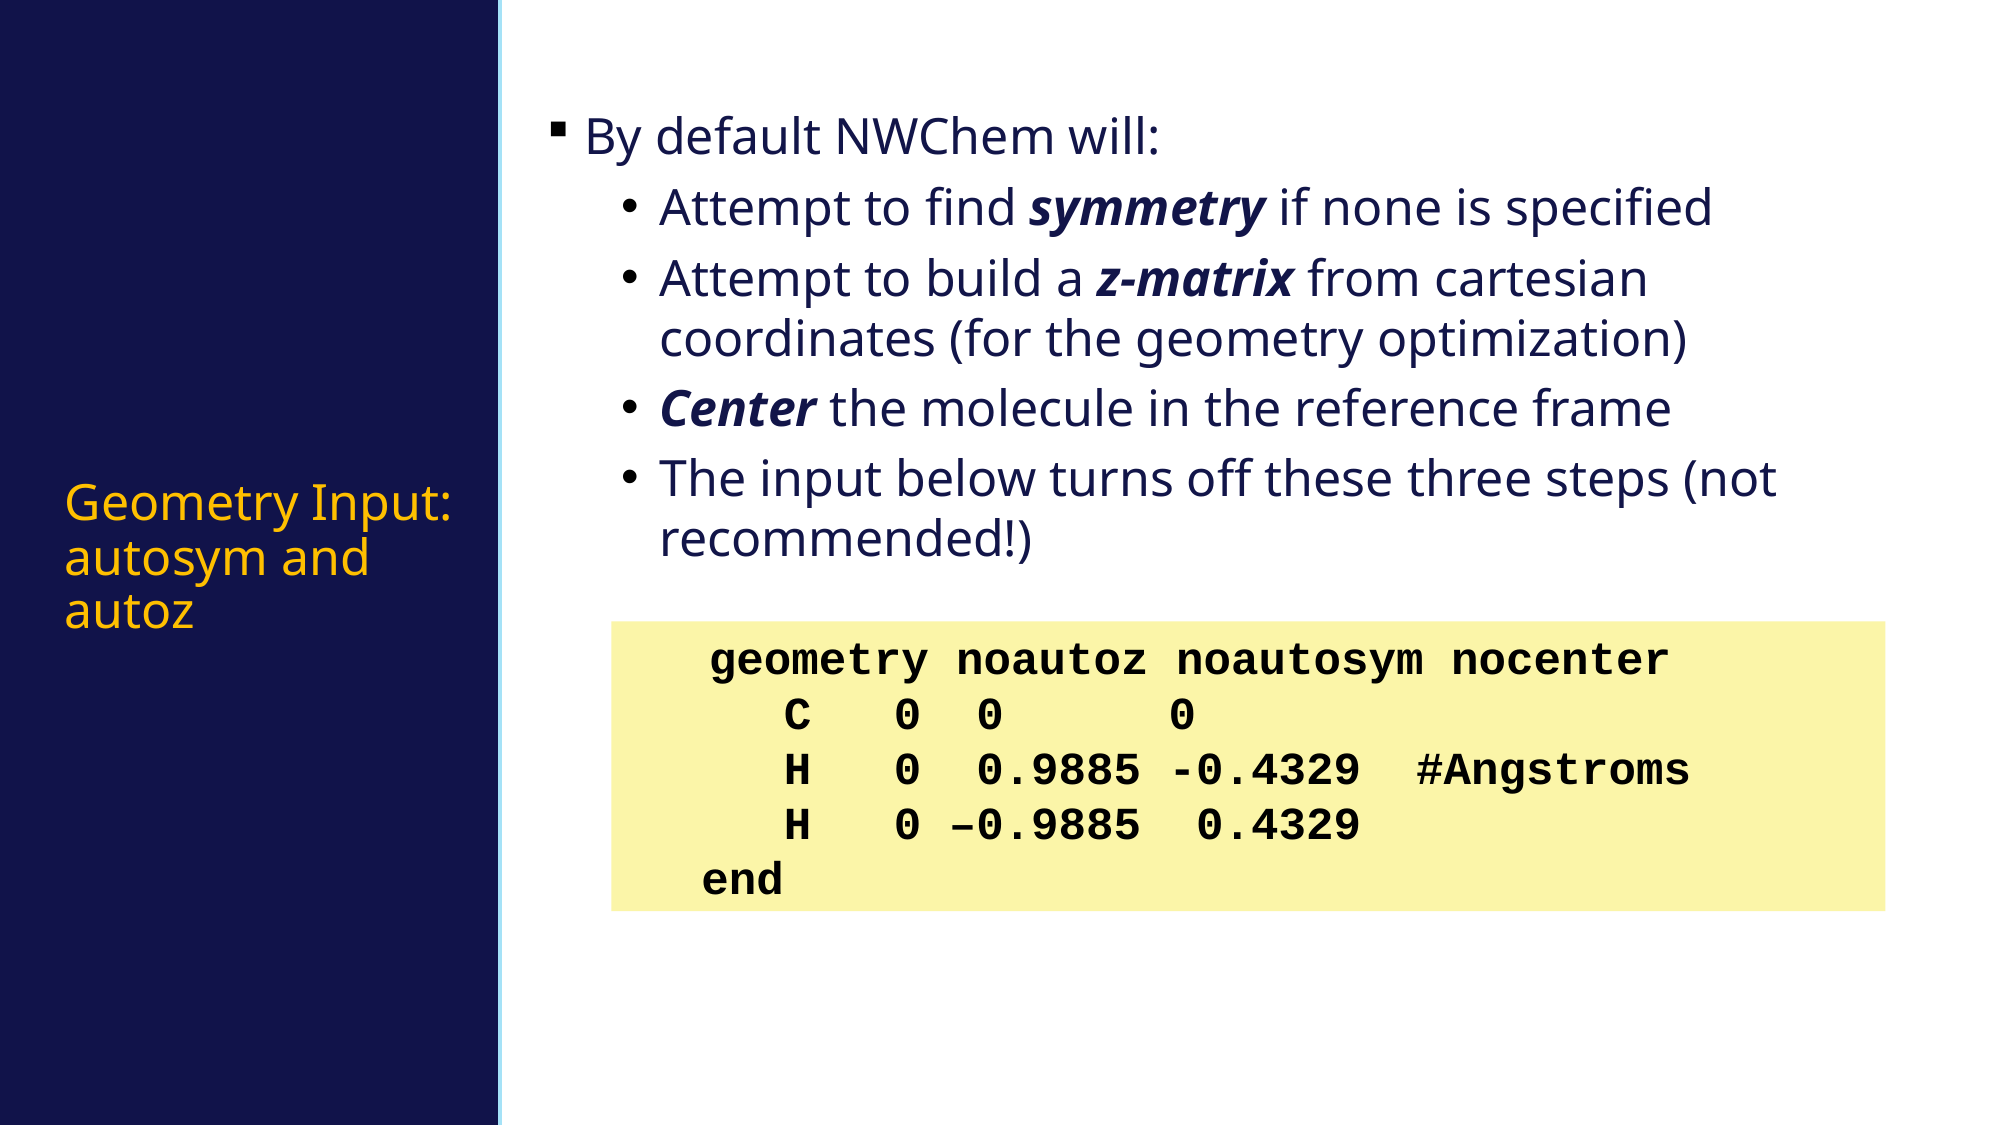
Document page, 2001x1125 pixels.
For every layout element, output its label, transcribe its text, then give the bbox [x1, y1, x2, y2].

title Geometry Input: autosym and autoz [64, 111, 462, 1007]
text_box geometry noautoz noautosym nocenter C 0 0 0 H 0 0.9885 -0.4329 #Angstroms H 0 –0.9885 0.4329 end [611, 621, 1886, 912]
list By default NWChem will: Attempt to find symmetry if none is specified Attempt to build a z-matrix from cartesian coordinates (for the geometry optimization) Center the molecule in the reference frame The input below turns off these three steps (not recommended!) [546, 111, 1936, 1007]
